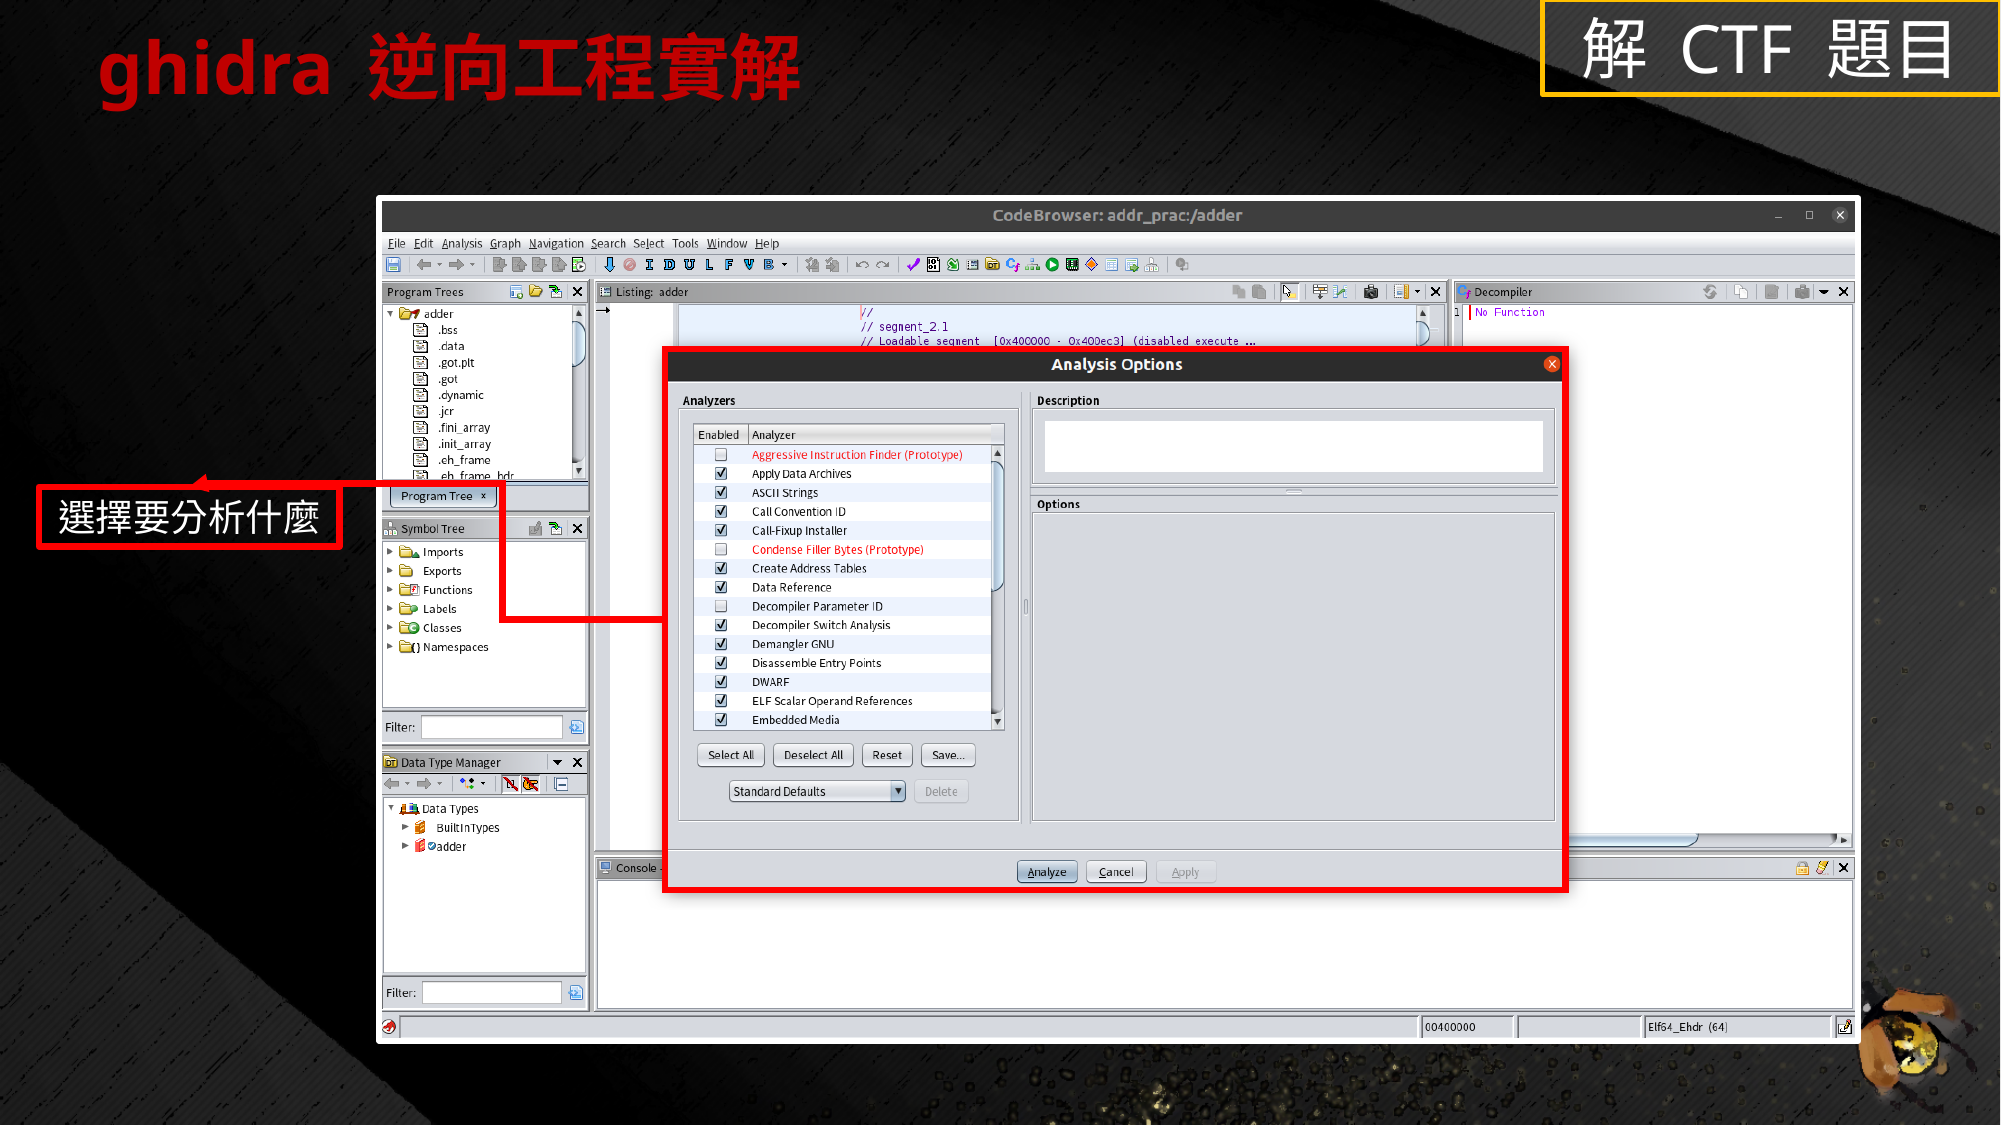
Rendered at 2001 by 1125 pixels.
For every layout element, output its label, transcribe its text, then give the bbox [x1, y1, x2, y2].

title ghidra 逆向工程實解 [0, 0, 900, 142]
text_box 選擇要分析什麼 [38, 486, 189, 547]
picture [0, 0, 2001, 1125]
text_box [189, 486, 666, 620]
text_box 解 CTF 題目 [1542, 0, 2000, 95]
